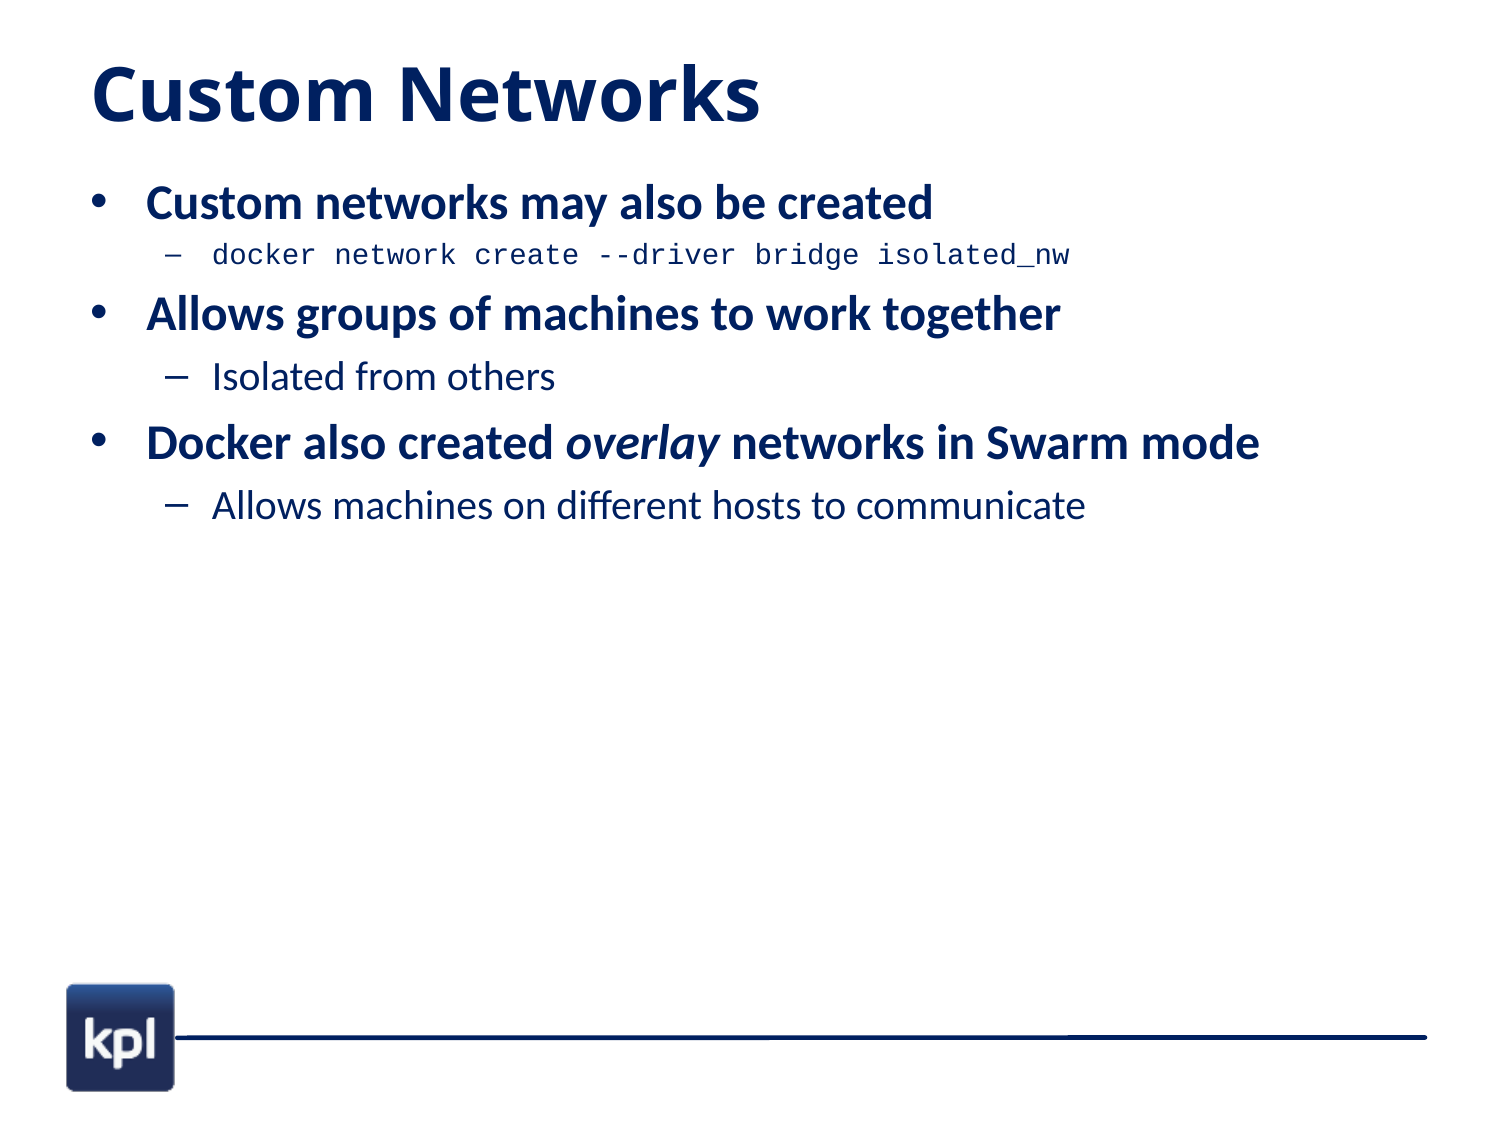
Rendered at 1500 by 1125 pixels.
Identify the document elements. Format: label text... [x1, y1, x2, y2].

list Custom networks may also be created docker network create --driver bridge isolated_nw Allows groups of machines to work together Isolated from others Docker also created overlay networks in Swarm mode Allows machines on different hosts to communicate [75, 162, 1425, 1013]
title Custom Networks [75, 45, 1471, 138]
picture [62, 980, 178, 1095]
